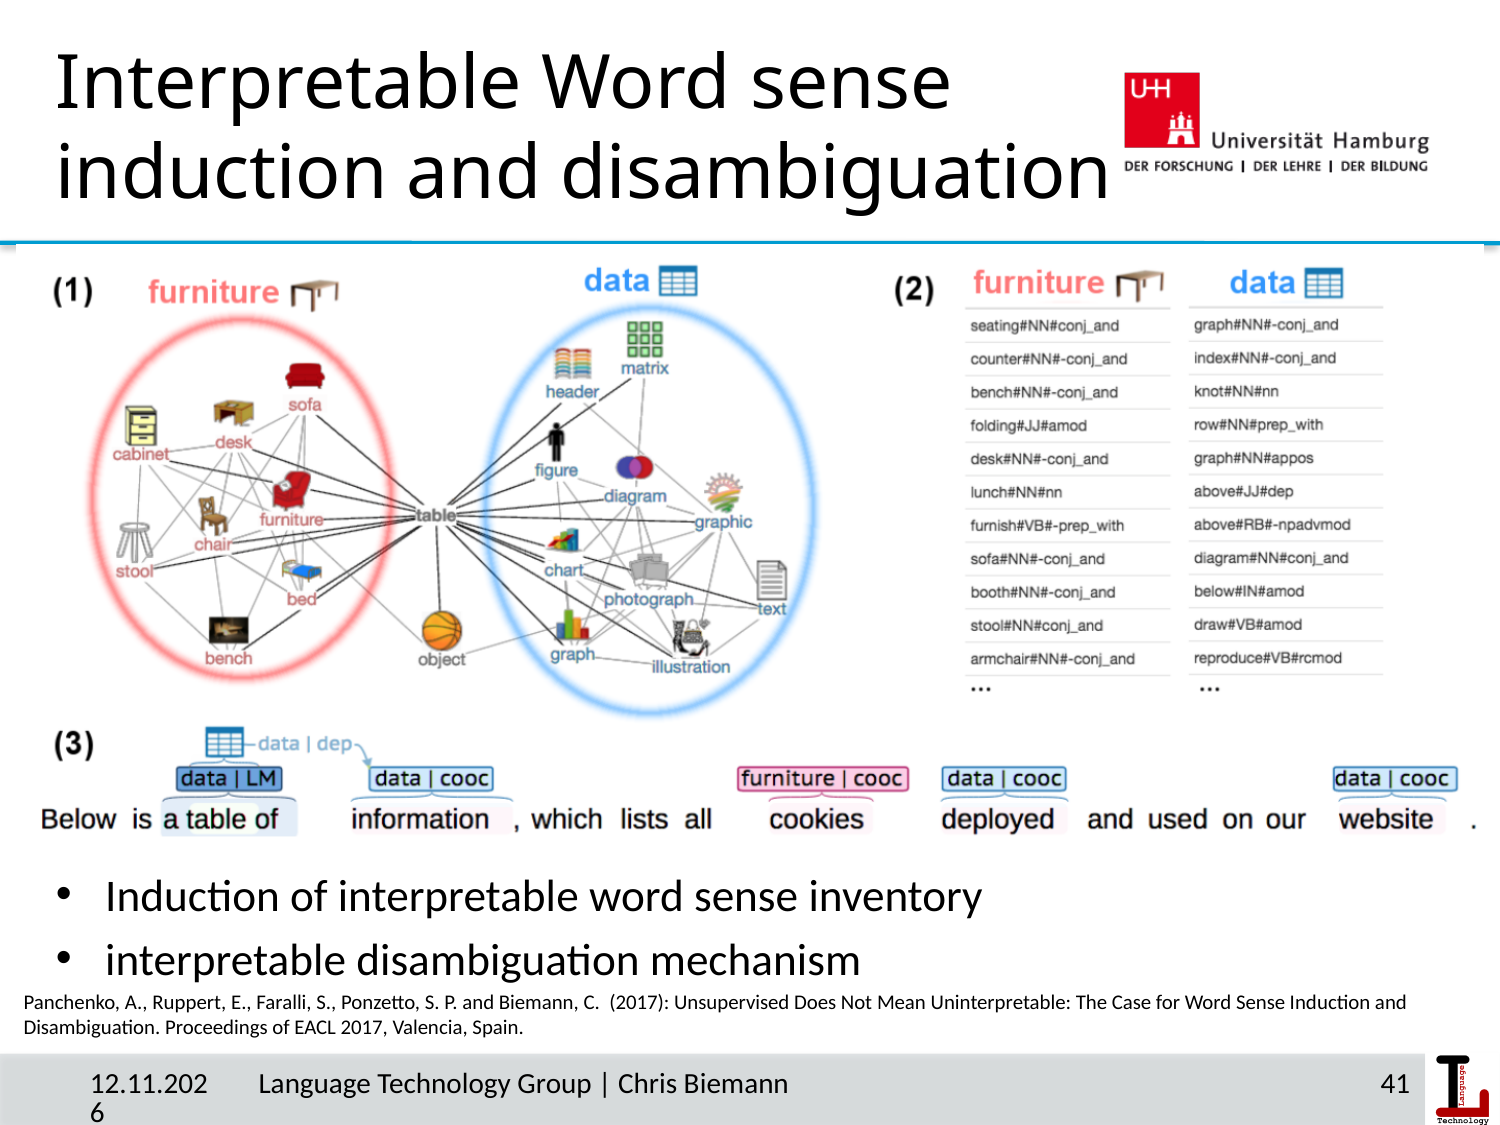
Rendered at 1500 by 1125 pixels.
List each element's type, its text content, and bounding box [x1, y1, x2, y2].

picture [16, 245, 1484, 874]
text_box Panchenko, A., Ruppert, E., Faralli, S., Ponzetto, S. P. and Biemann, C. (2017): Unsupervised Does Not Mean Uninterpretable: The Case for Word Sense Induction and Disambiguation. Proceedings of EACL 2017, Valencia, Spain. [8, 981, 1427, 1047]
picture [1425, 1052, 1500, 1125]
text_box Language Technology Group | Chris Biemann [237, 1056, 980, 1117]
title Interpretable Word sense induction and disambiguation [40, 26, 1169, 164]
text_box 18/06/19 [74, 1056, 224, 1117]
text_box 41 [1074, 1056, 1425, 1117]
list Induction of interpretable word sense inventory interpretable disambiguation mechanism [41, 882, 1459, 994]
